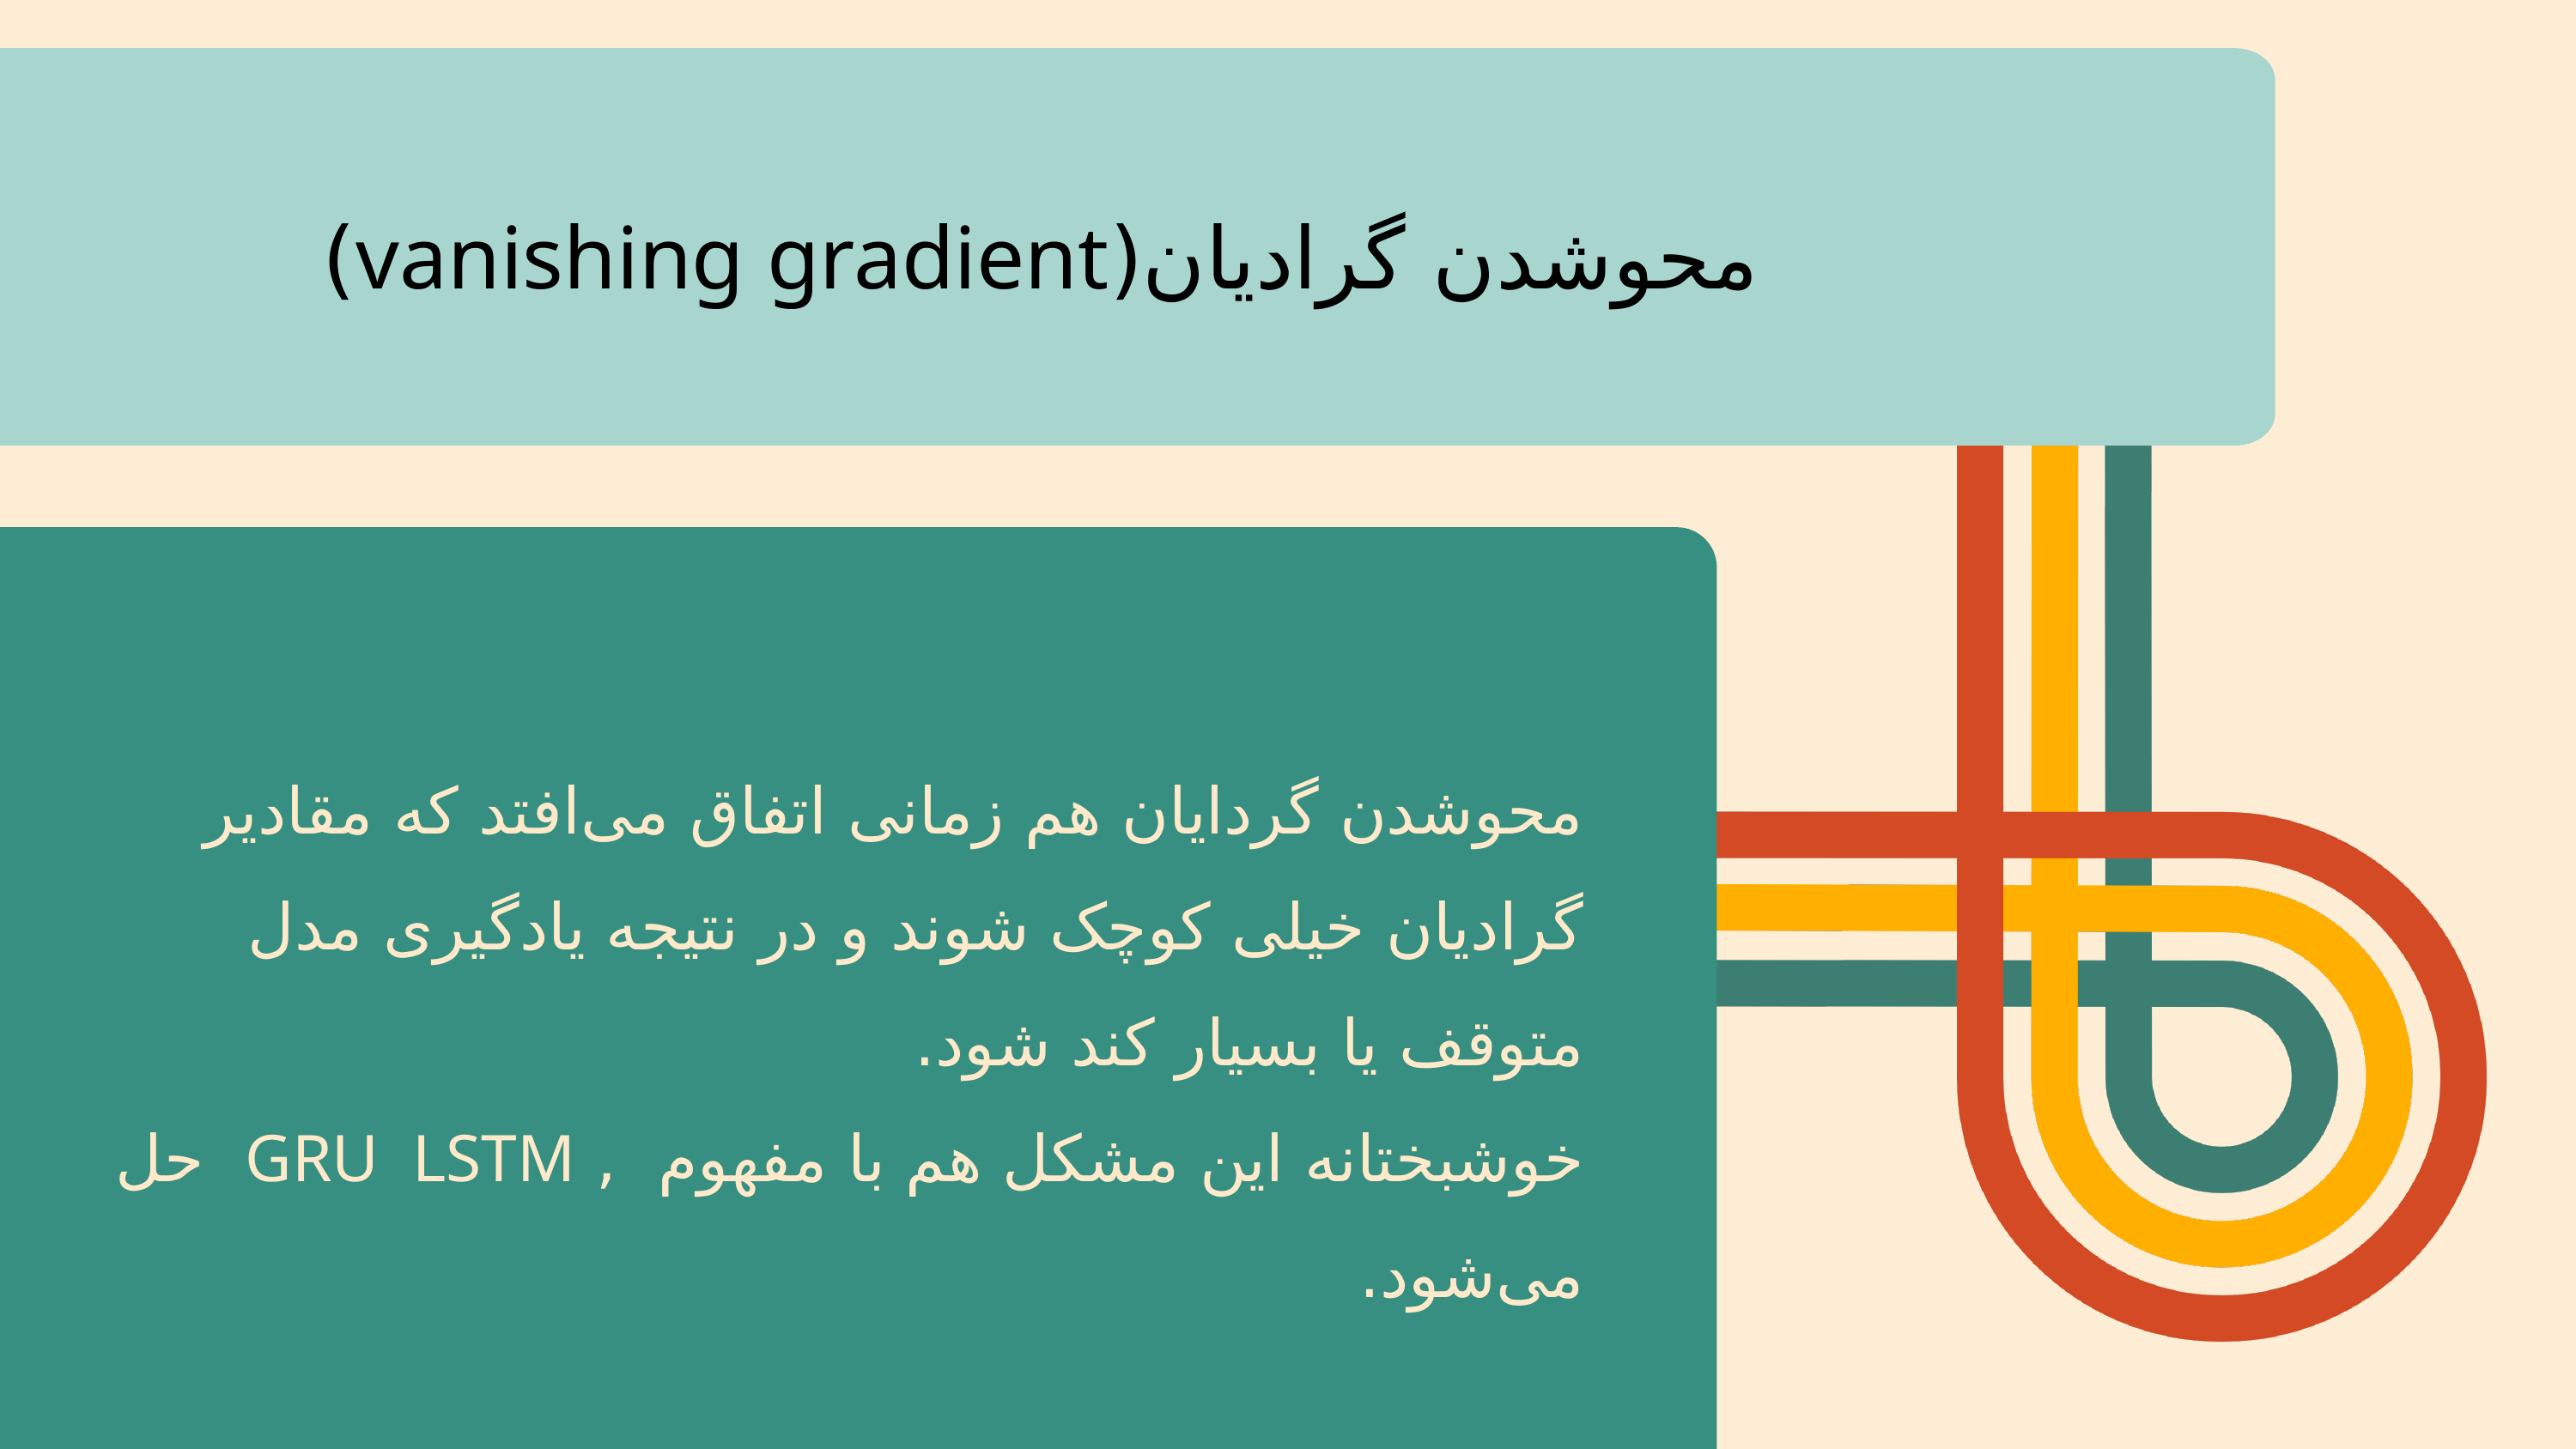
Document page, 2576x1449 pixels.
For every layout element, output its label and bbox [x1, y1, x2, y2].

text_box [0, 526, 1717, 1449]
text_box [0, 0, 2576, 1449]
picture [1570, 426, 2487, 1343]
text_box [0, 47, 2275, 446]
